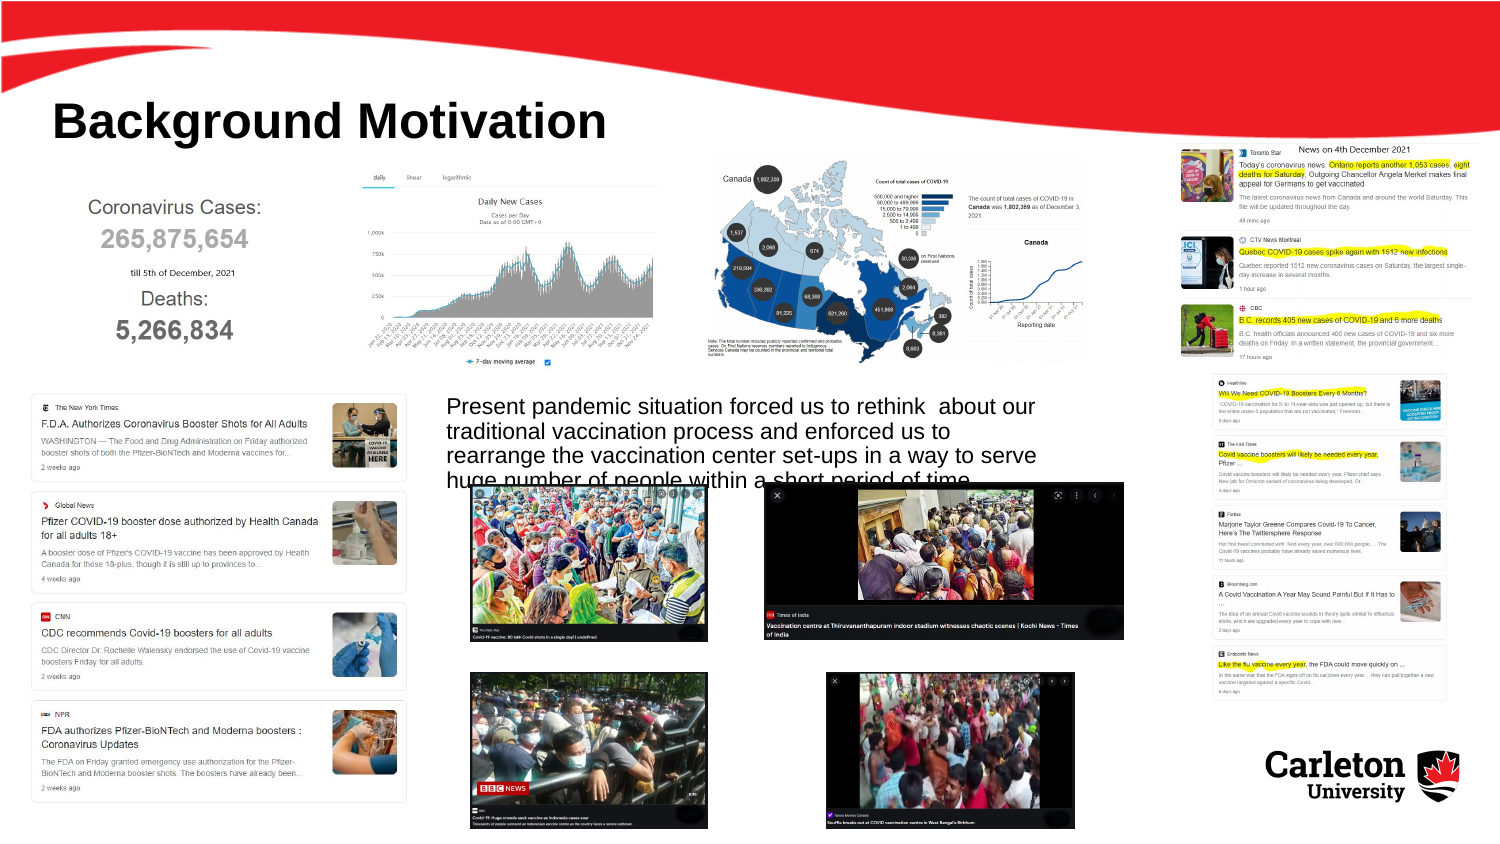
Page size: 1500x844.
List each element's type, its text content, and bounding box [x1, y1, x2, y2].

picture [2, 2, 1500, 844]
title Background Motivation [52, 95, 1448, 166]
list Present pandemic situation forced us to rethink about our traditional vaccination process and enforced us to rearrange the vaccination center set-ups in a way to serve huge number of people within a short period of time. [446, 394, 1052, 497]
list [75, 192, 270, 355]
